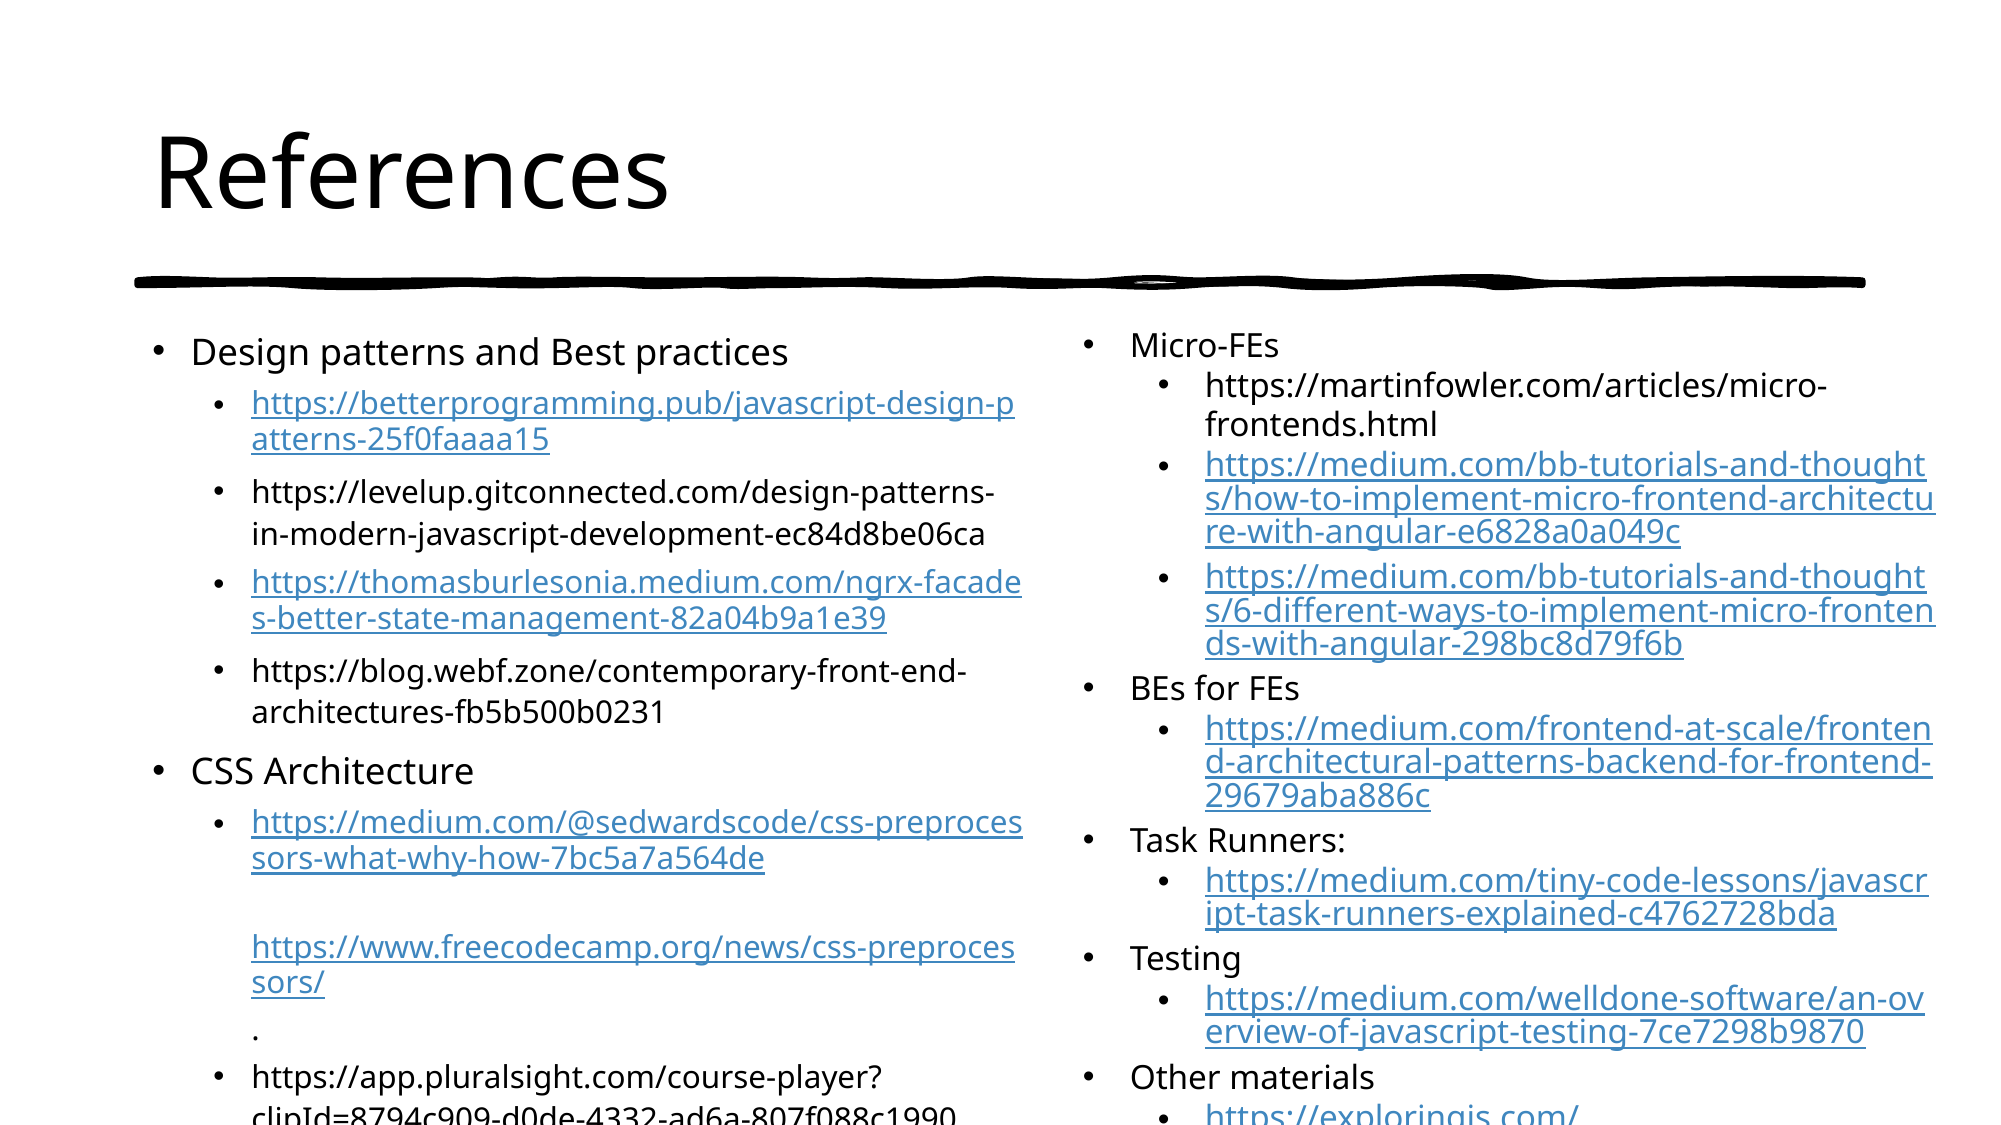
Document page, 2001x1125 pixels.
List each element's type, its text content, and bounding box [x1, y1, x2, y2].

text_box Micro-FEs https://martinfowler.com/articles/micro-frontends.html https://medium.com/bb-tutorials-and-thoughts/how-to-implement-micro-frontend-architecture-with-angular-e6828a0a049c https://medium.com/bb-tutorials-and-thoughts/6-different-ways-to-implement-micro-frontends-with-angular-298bc8d79f6b BEs for FEs https://medium.com/frontend-at-scale/frontend-architectural-patterns-backend-for-frontend-29679aba886c Task Runners: https://medium.com/tiny-code-lessons/javascript-task-runners-explained-c4762728bda Testing https://medium.com/welldone-software/an-overview-of-javascript-testing-7ce7298b9870 Other materials https://exploringjs.com/ https://eloquentjavascript.net/ Frondend masters website and handbooks [1068, 316, 1952, 968]
list Design patterns and Best practices https://betterprogramming.pub/javascript-design-patterns-25f0faaaa15 https://levelup.gitconnected.com/design-patterns-in-modern-javascript-development-ec84d8be06ca https://thomasburlesonia.medium.com/ngrx-facades-better-state-management-82a04b9a1e39 https://blog.webf.zone/contemporary-front-end-architectures-fb5b500b0231 CSS Architecture https://medium.com/@sedwardscode/css-preprocessors-what-why-how-7bc5a7a564de https://www.freecodecamp.org/news/css-preprocessors/. https://app.pluralsight.com/course-player?clipId=8794c909-d0de-4332-ad6a-807f088c1990 [137, 316, 1038, 1014]
title References [137, 59, 1863, 278]
